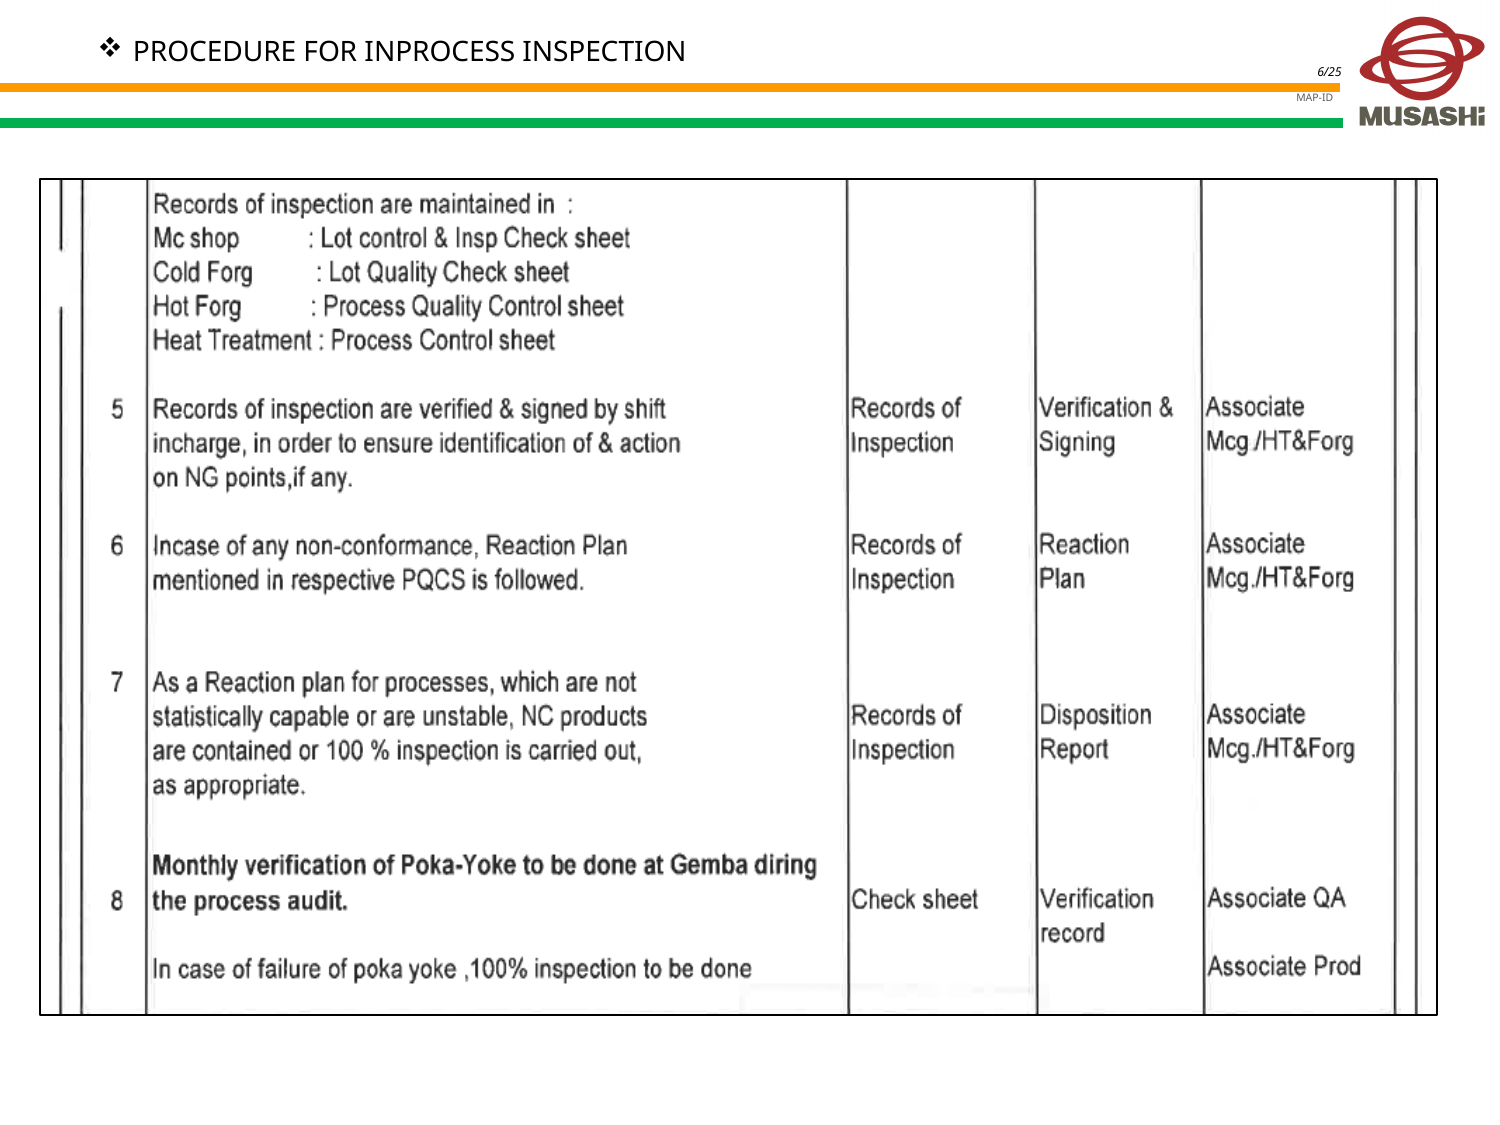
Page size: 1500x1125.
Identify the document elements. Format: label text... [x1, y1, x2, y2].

picture [1343, 0, 1500, 142]
text_box PROCEDURE FOR INPROCESS INSPECTION [82, 26, 702, 75]
picture [40, 179, 1436, 1015]
